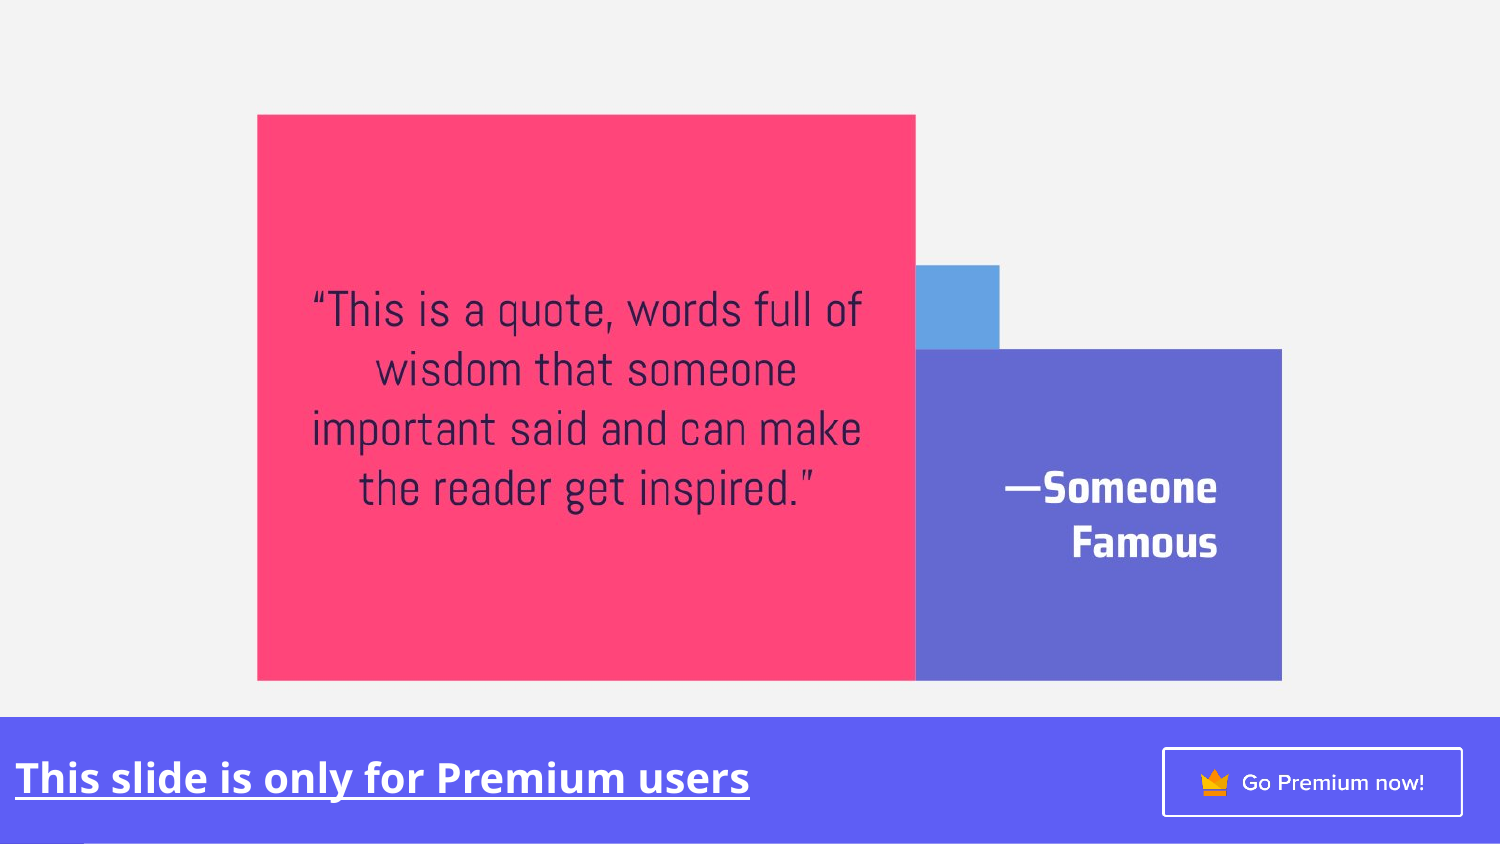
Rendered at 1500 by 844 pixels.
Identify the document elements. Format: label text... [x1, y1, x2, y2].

text_box This slide is only for Premium users [0, 717, 1500, 844]
picture [1162, 747, 1463, 817]
picture [0, 0, 1500, 717]
